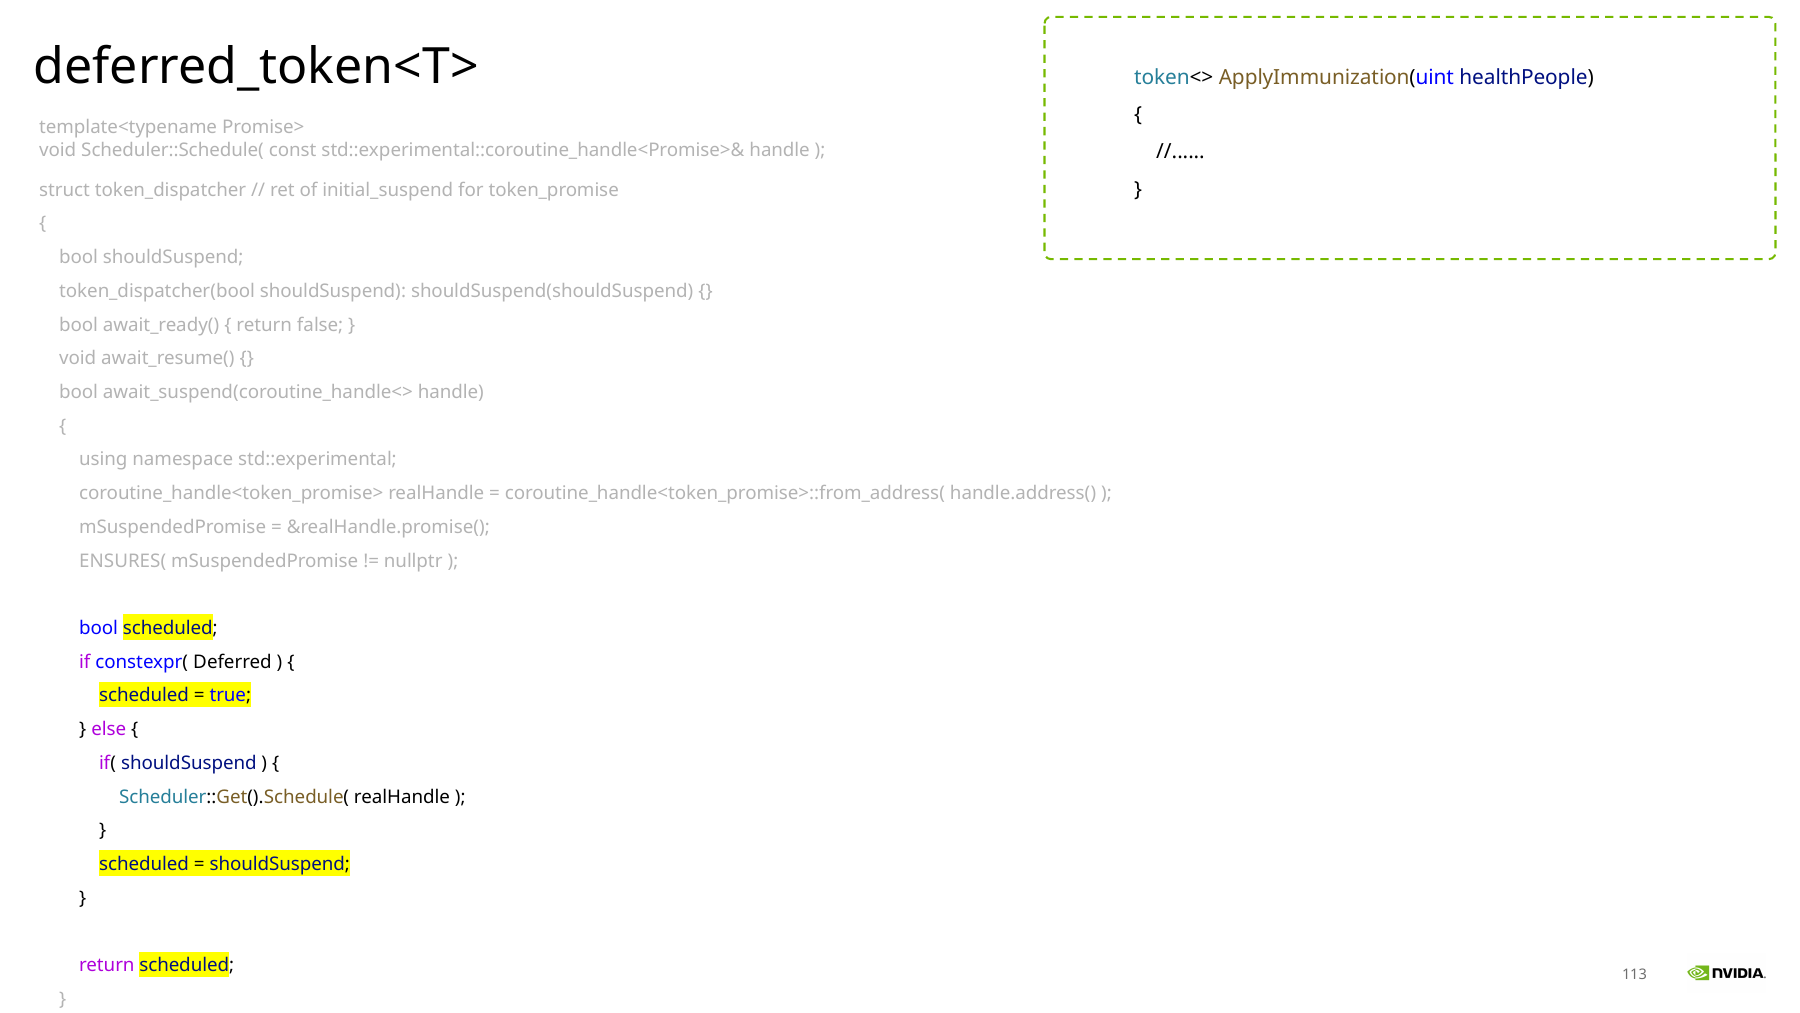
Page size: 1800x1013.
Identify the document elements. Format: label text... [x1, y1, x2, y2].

text_box template<typename Promise> void Scheduler::Schedule( const std::experimental::coroutine_handle<Promise>& handle ); [22, 106, 1038, 169]
text_box deferred_token<T> [17, 30, 496, 103]
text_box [1044, 16, 1776, 260]
text_box struct token_dispatcher // ret of initial_suspend for token_promise { bool shouldSuspend; token_dispatcher(bool shouldSuspend): shouldSuspend(shouldSuspend) {} bool await_ready() { return false; } void await_resume() {} bool await_suspend(coroutine_handle<> handle) { using namespace std::experimental; coroutine_handle<token_promise> realHandle = coroutine_handle<token_promise>::from_address( handle.address() ); mSuspendedPromise = &realHandle.promise(); ENSURES( mSuspendedPromise != nullptr ); bool scheduled; if constexpr( Deferred ) { scheduled = true; } else { if( shouldSuspend ) { Scheduler::Get().Schedule( realHandle ); } scheduled = shouldSuspend; } return scheduled; } protected: token_promise* mSuspendedPromise = nullptr; } [22, 157, 1504, 1013]
picture [1687, 953, 1766, 993]
